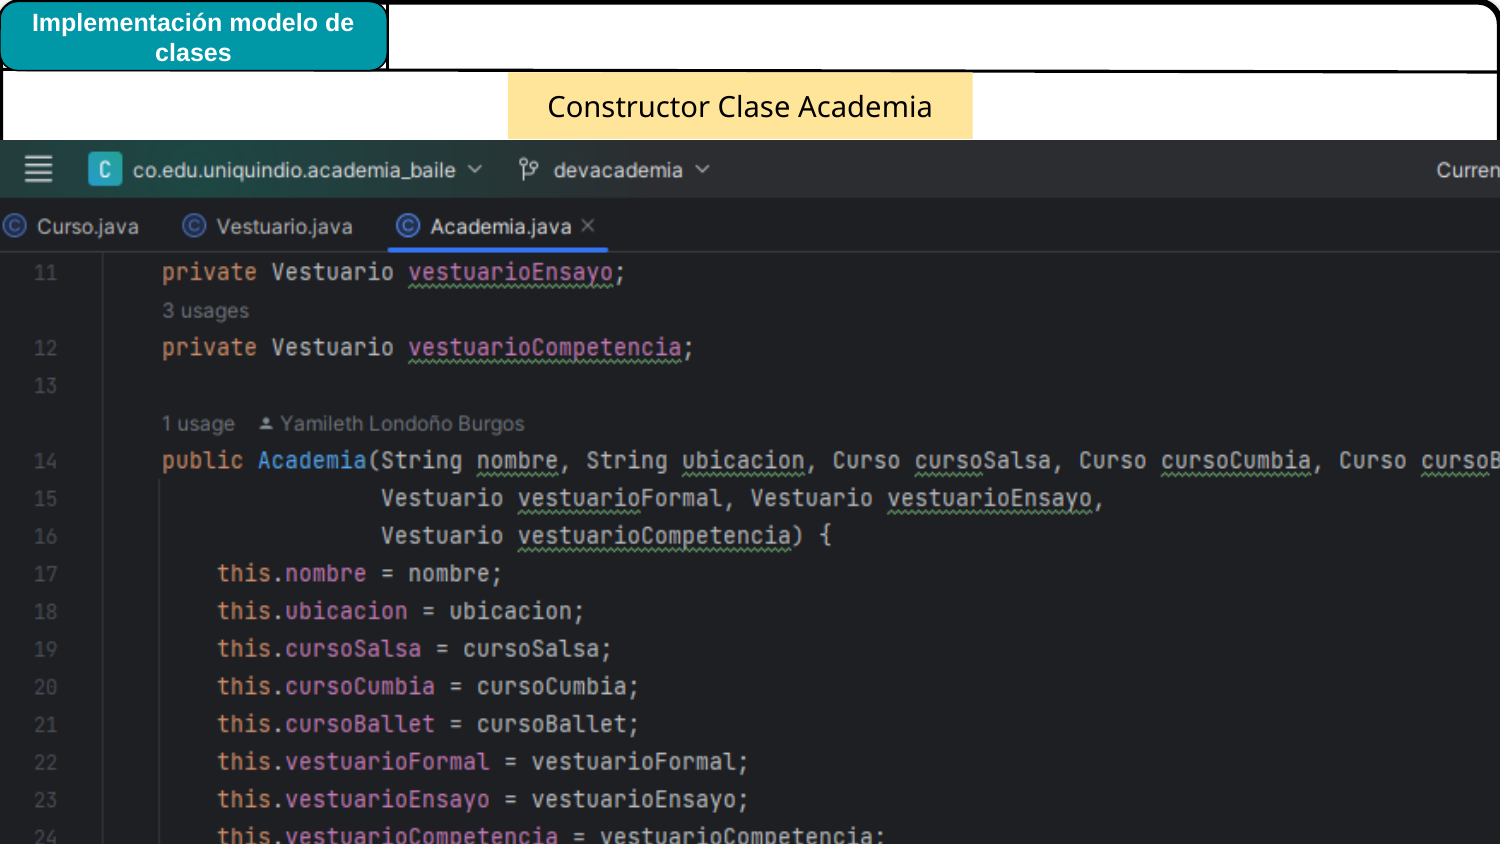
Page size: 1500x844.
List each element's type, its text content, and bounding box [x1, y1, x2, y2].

text_box Constructor Clase Academia [507, 72, 973, 137]
picture [0, 140, 1500, 844]
